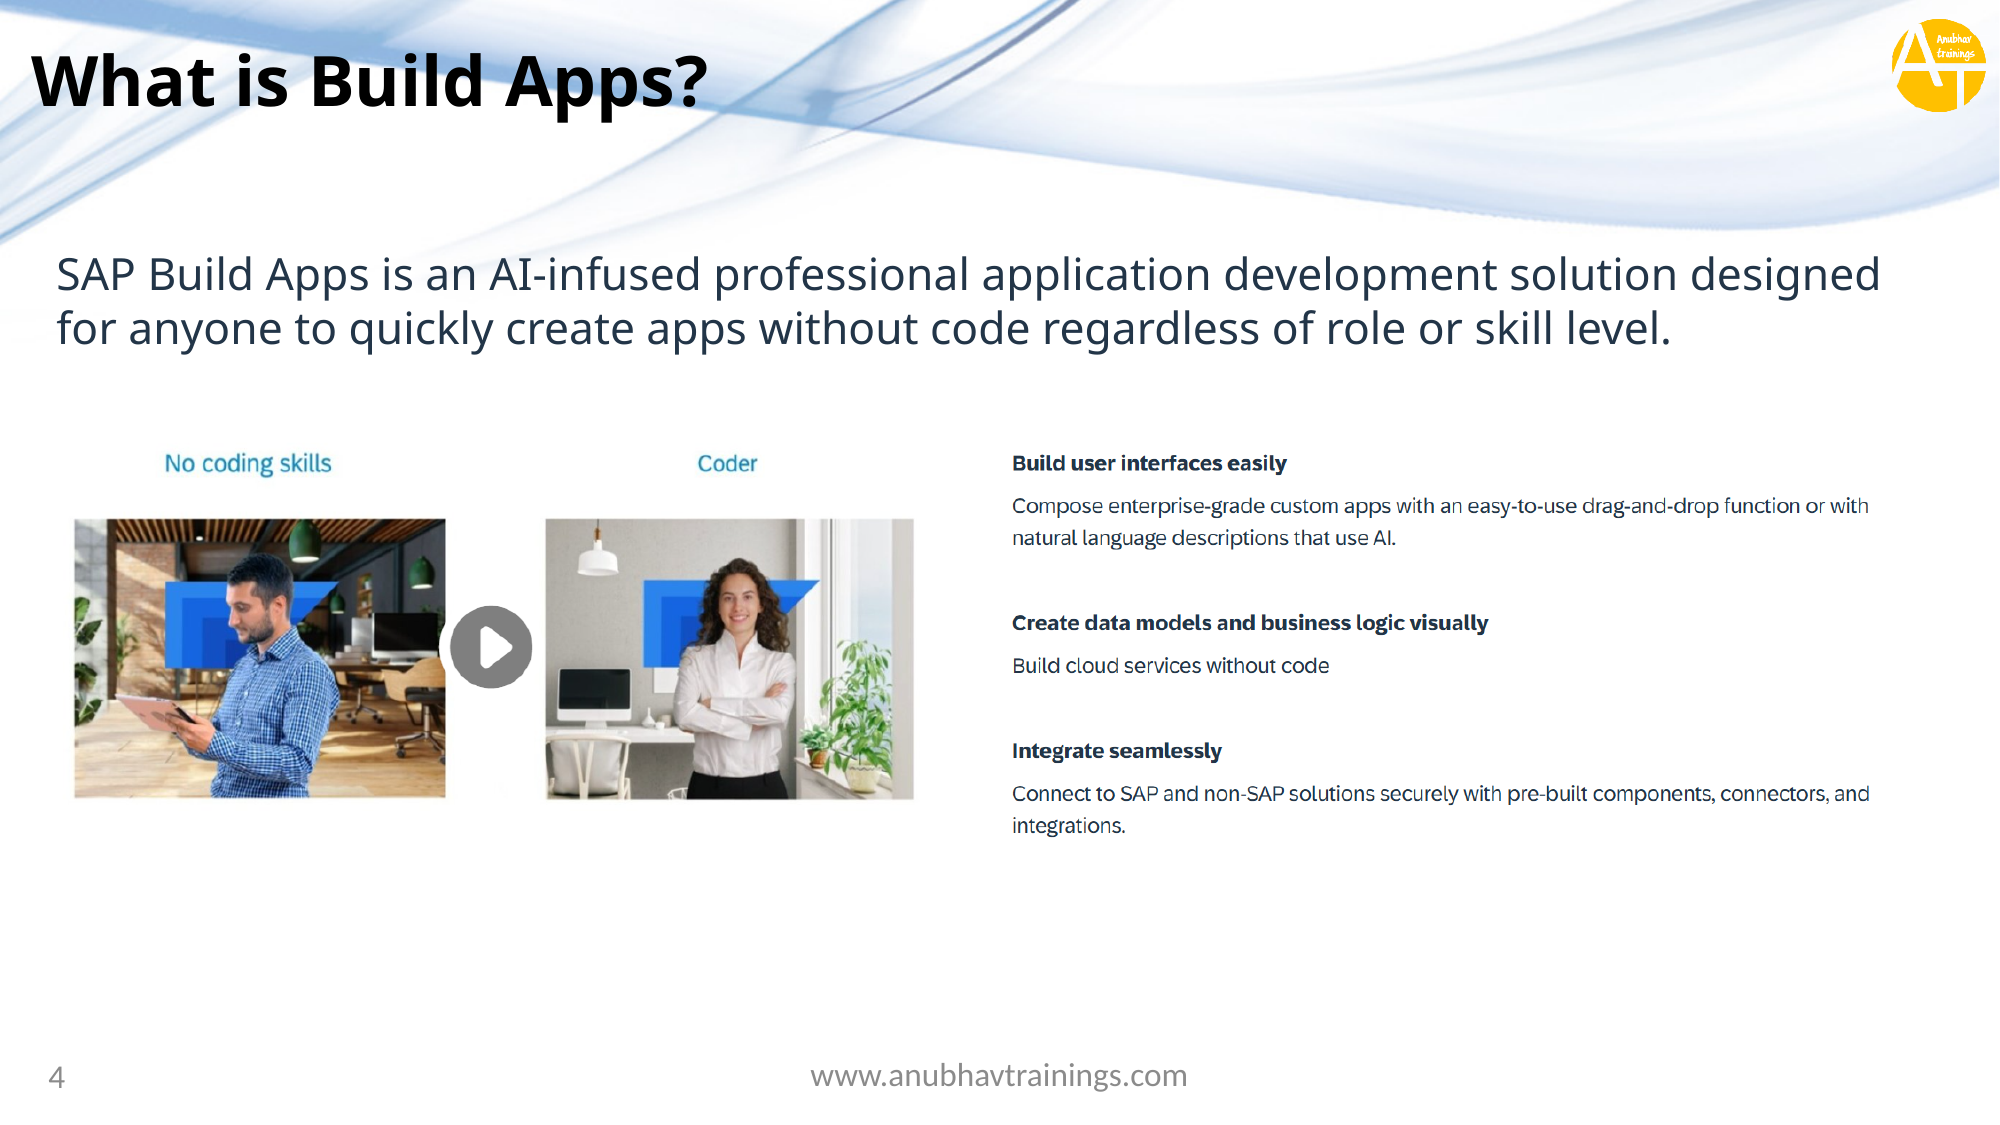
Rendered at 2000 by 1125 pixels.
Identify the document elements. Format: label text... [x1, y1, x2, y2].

title What is Build Apps? [16, 29, 1817, 146]
picture [0, 0, 2000, 1125]
text_box SAP Build Apps is an AI-infused professional application development solution designed for anyone to quickly create apps without code regardless of role or skill level. [41, 238, 1967, 361]
slide_number 4 [33, 1045, 134, 1106]
footer www.anubhavtrainings.com [683, 1042, 1317, 1103]
